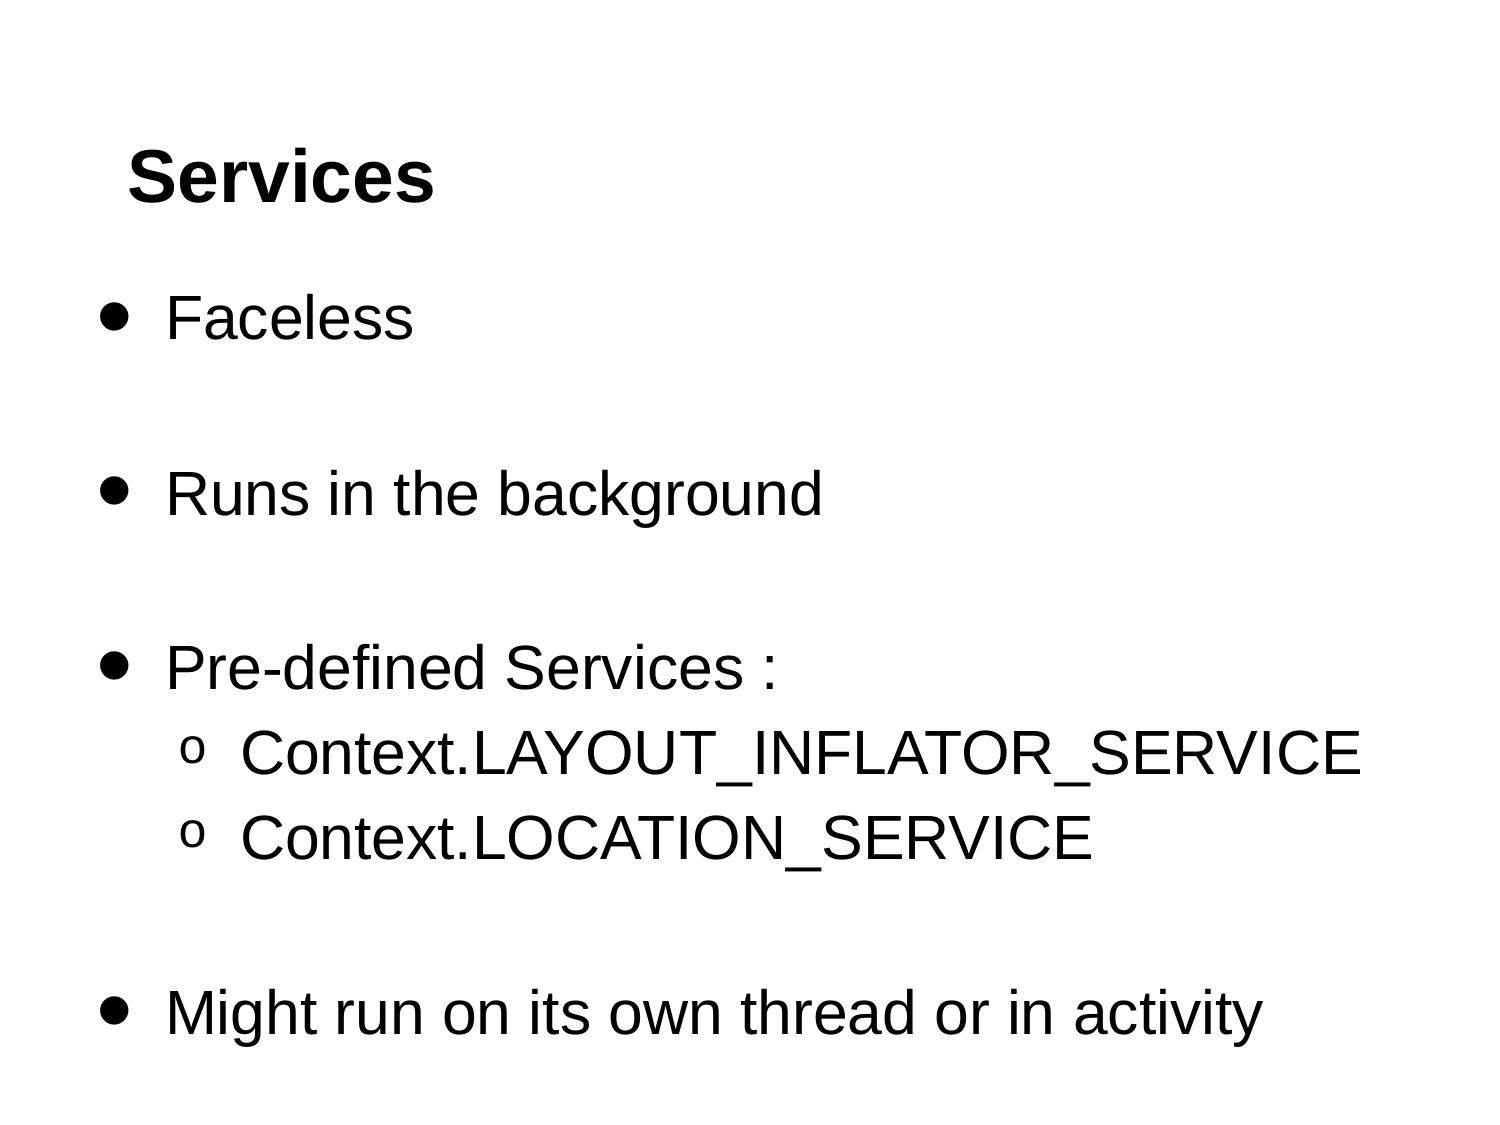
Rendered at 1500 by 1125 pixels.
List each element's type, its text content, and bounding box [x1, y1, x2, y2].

title Services [75, 14, 1425, 233]
list Faceless Runs in the background Pre-defined Services : Context.LAYOUT_INFLATOR_SERVICE Context.LOCATION_SERVICE Might run on its own thread or in activity [75, 262, 1425, 1063]
